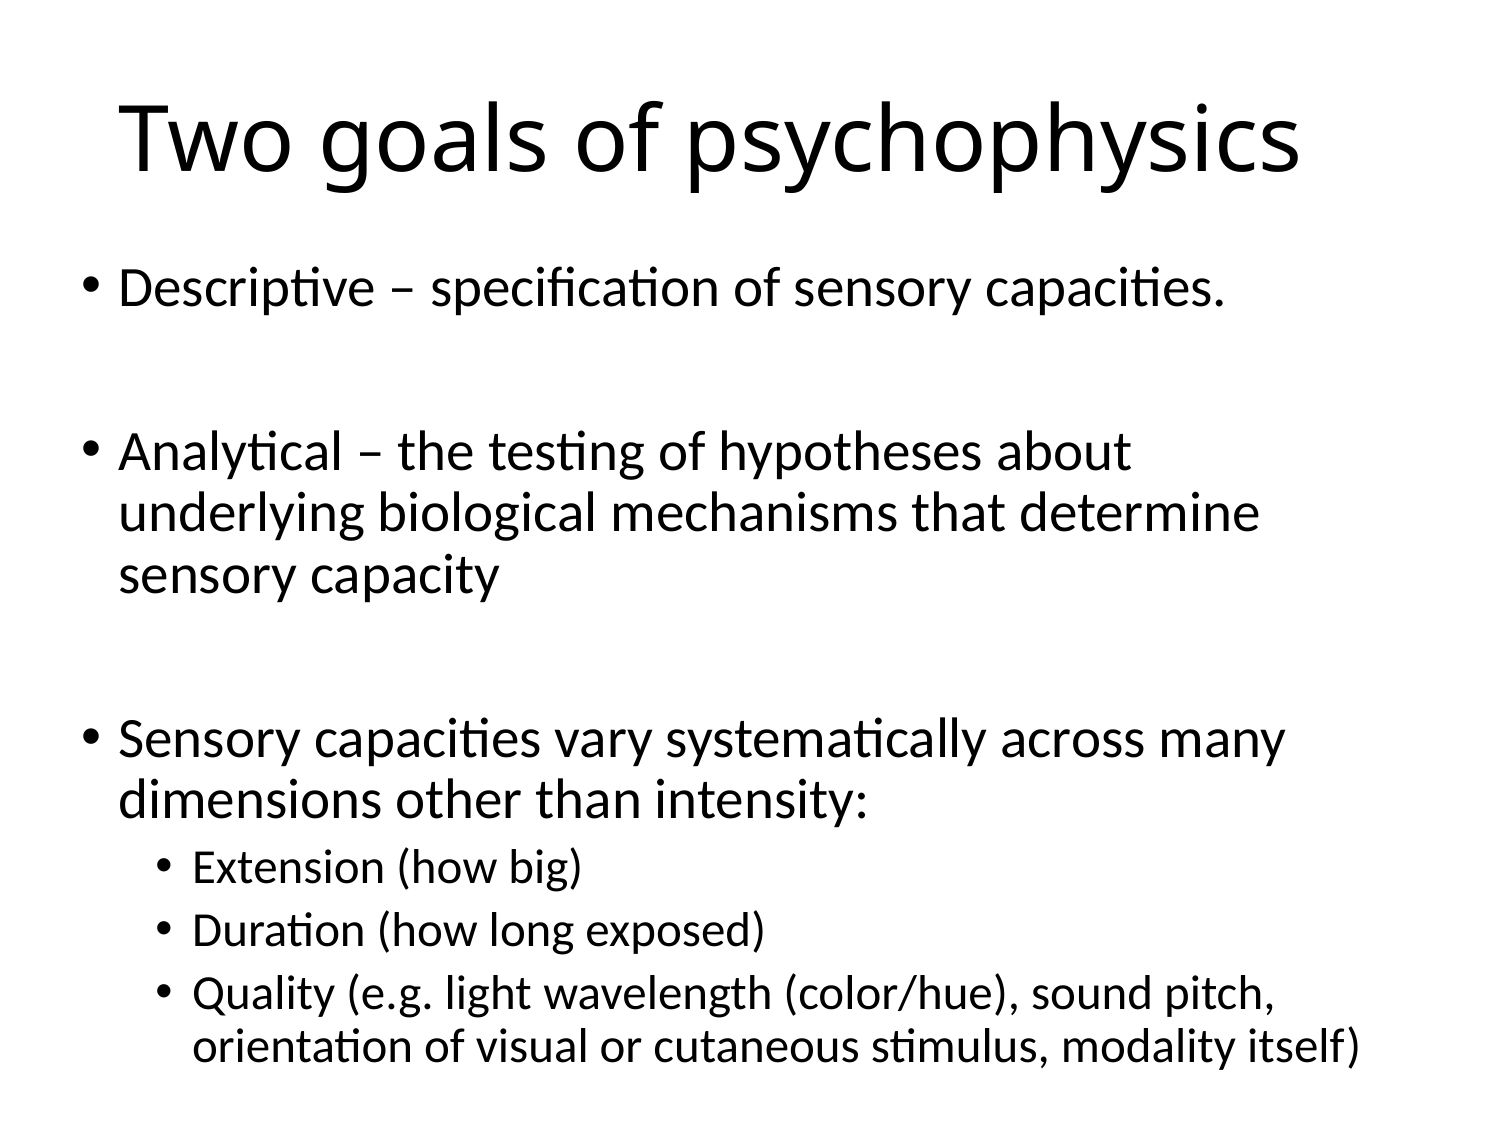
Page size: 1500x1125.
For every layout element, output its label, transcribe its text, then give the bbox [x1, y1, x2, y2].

title Two goals of psychophysics [103, 59, 1397, 223]
list Descriptive – specification of sensory capacities. Analytical – the testing of hypotheses about underlying biological mechanisms that determine sensory capacity Sensory capacities vary systematically across many dimensions other than intensity: Extension (how big) Duration (how long exposed) Quality (e.g. light wavelength (color/hue), sound pitch, orientation of visual or cutaneous stimulus, modality itself) [66, 249, 1397, 1123]
